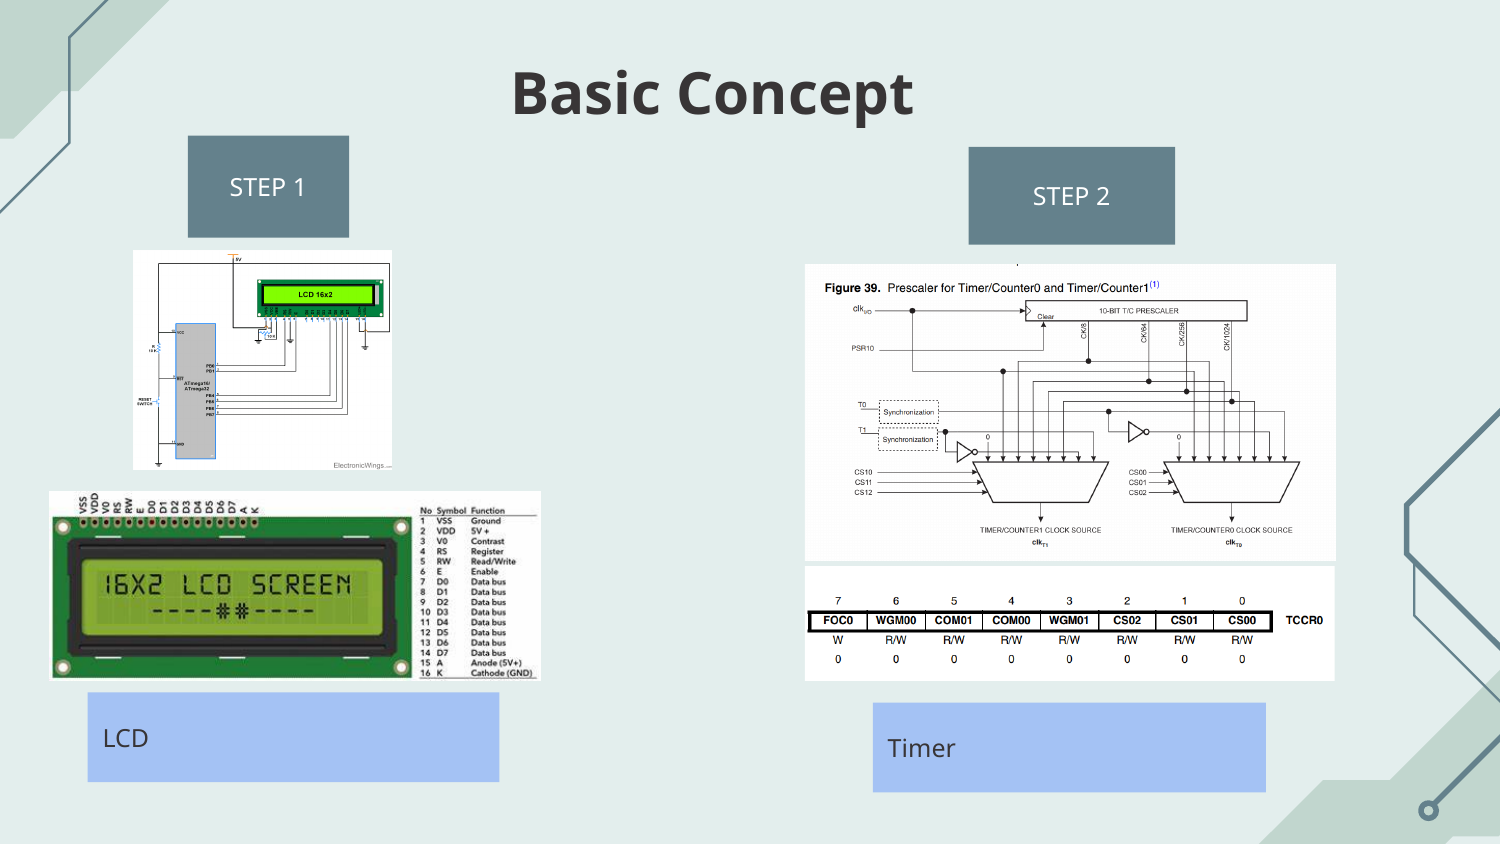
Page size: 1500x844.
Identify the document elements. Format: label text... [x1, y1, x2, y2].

title Basic Concept [79, 41, 1346, 136]
picture [804, 263, 1337, 561]
picture [48, 490, 541, 681]
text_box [87, 688, 500, 783]
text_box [87, 135, 500, 489]
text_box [872, 146, 1267, 262]
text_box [872, 688, 1267, 793]
picture [133, 250, 392, 470]
picture [804, 566, 1335, 681]
